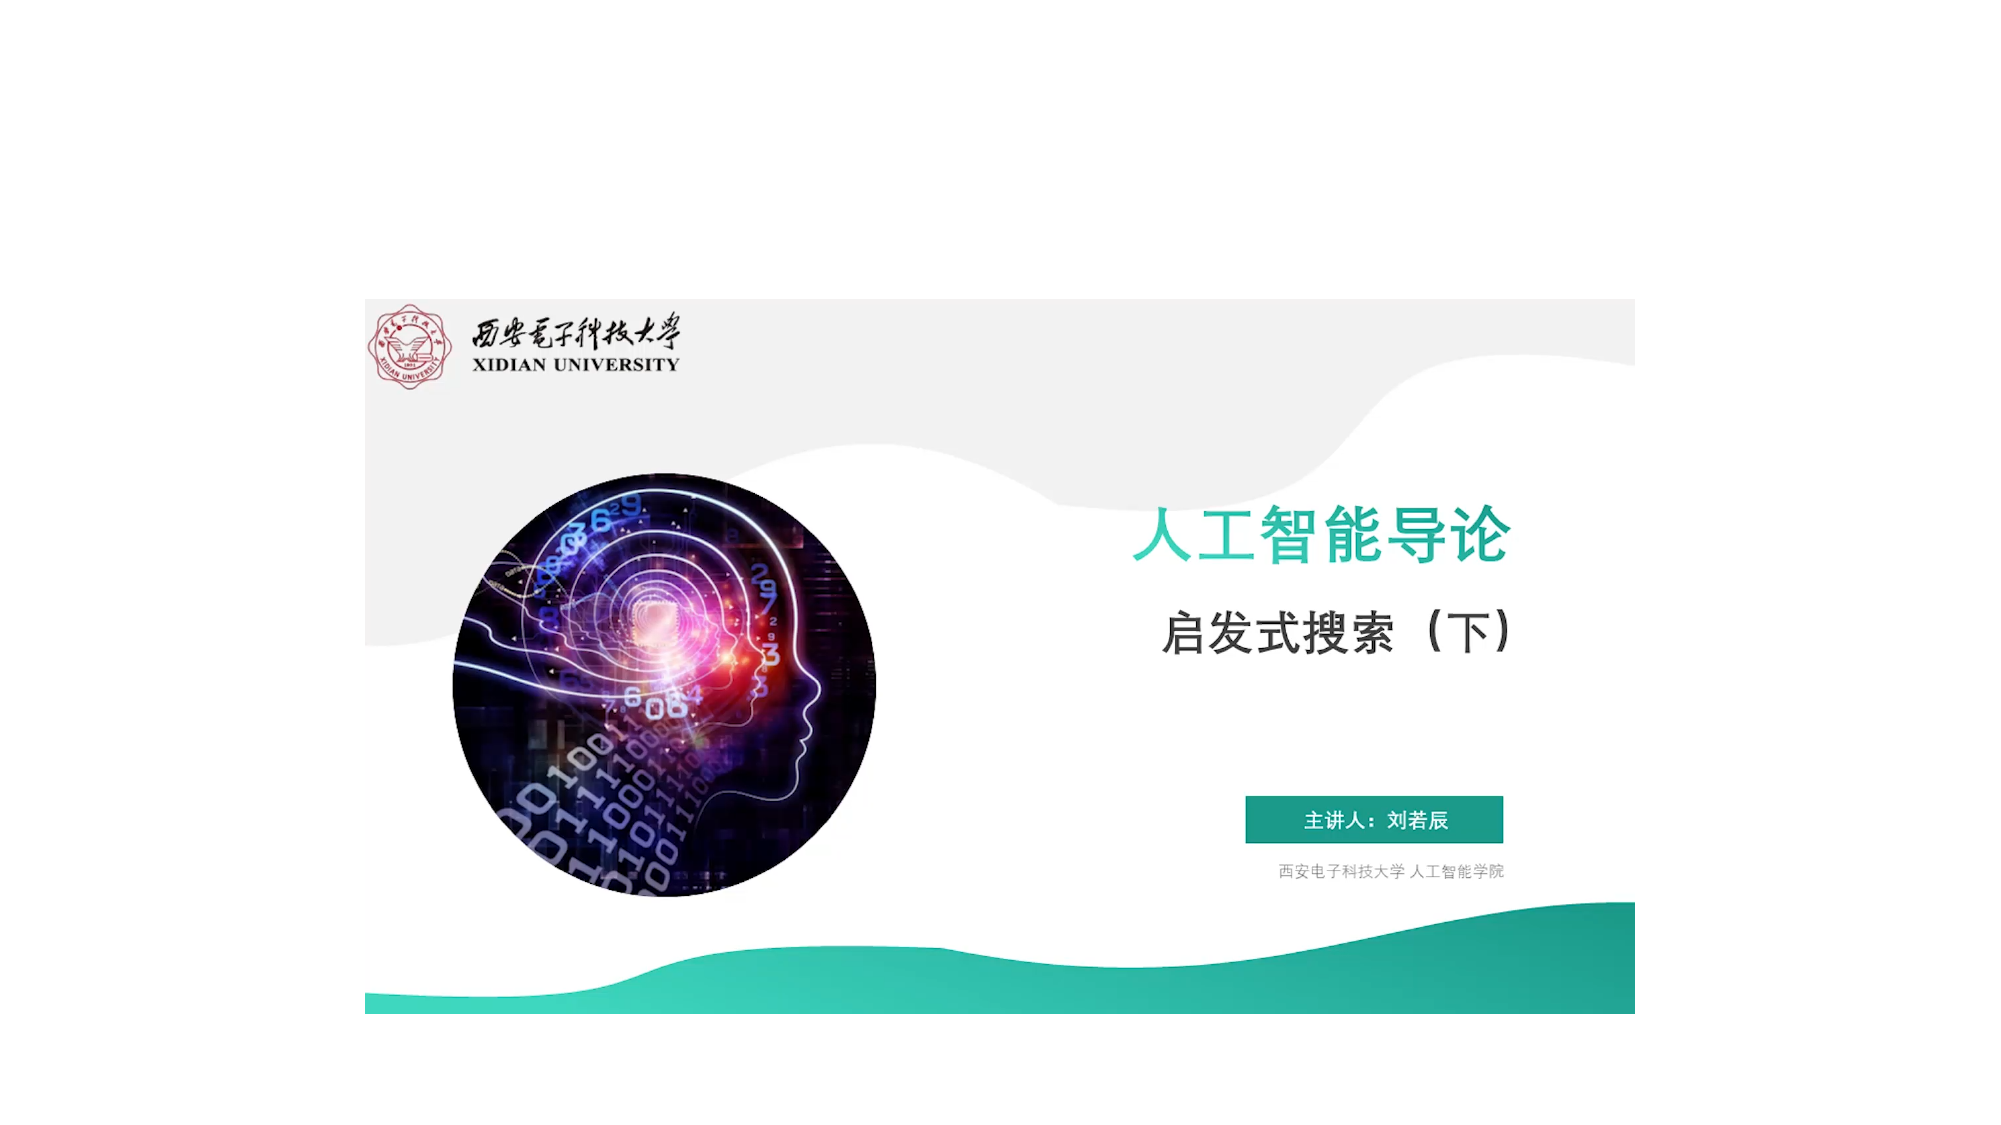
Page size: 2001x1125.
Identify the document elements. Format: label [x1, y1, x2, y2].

list [365, 299, 1635, 1014]
